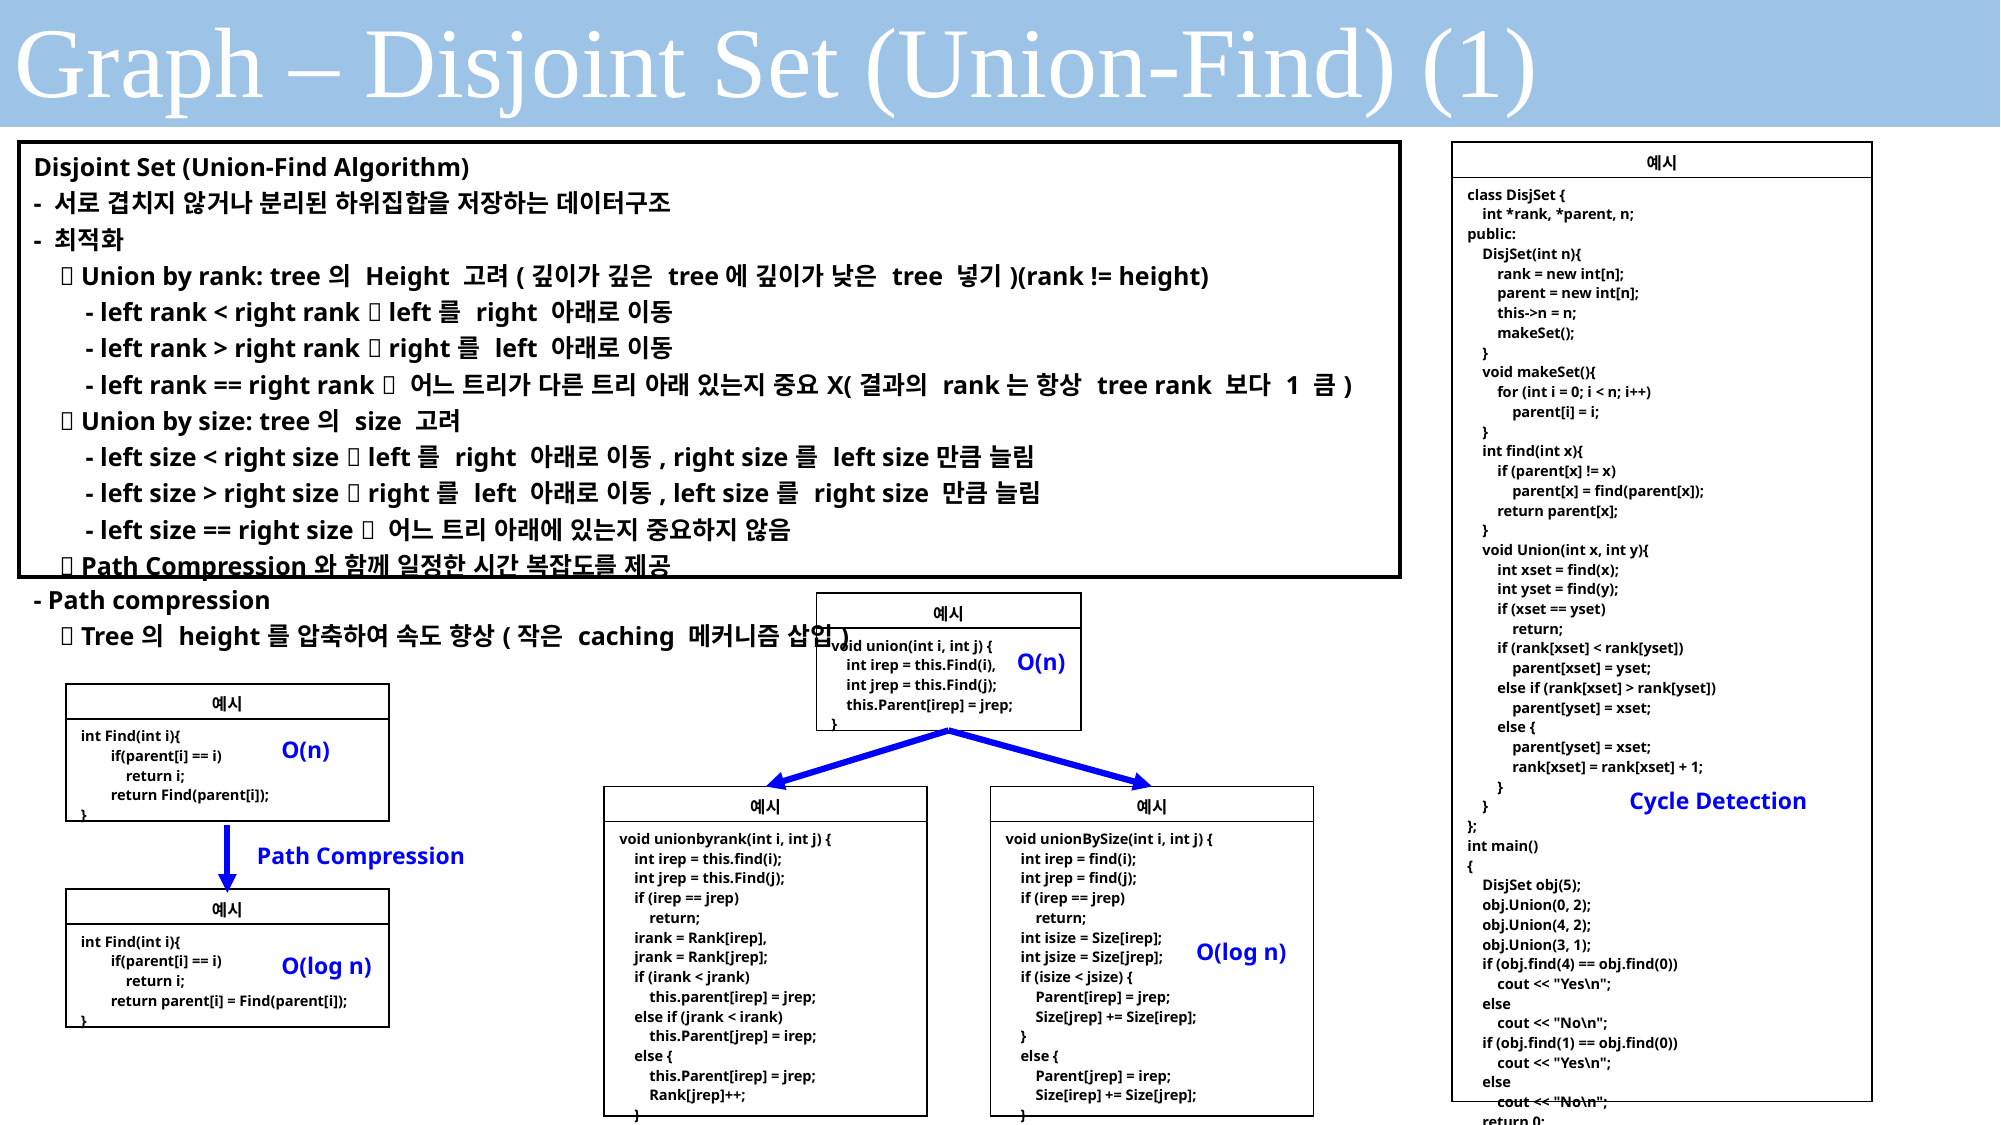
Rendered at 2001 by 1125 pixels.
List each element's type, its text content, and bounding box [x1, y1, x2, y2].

table_header Disjoint Set (Union-Find Algorithm) - 서로 겹치지 않거나 분리된 하위집합을 저장하는 데이터구조 - 최적화  Union by rank: tree의 Height 고려(깊이가 깊은 tree에 깊이가 낮은 tree 넣기)(rank != height) - left rank < right rank  left를 right 아래로 이동 - left rank > right rank  right를 left 아래로 이동 - left rank == right rank  어느 트리가 다른 트리 아래 있는지 중요X(결과의 rank는 항상 tree rank 보다 1 큼)  Union by size: tree의 size 고려 - left size < right size  left를 right 아래로 이동, right size를 left size만큼 늘림 - left size > right size  right를 left 아래로 이동, left size를 right size 만큼 늘림 - left size == right size  어느 트리 아래에 있는지 중요하지 않음  Path Compression와 함께 일정한 시간 복잡도를 제공 - Path compression  Tree의 height를 압축하여 속도 향상(작은 caching 메커니즘 삽입) [21, 144, 1398, 575]
table_cell class DisjSet { int *rank, *parent, n; public: DisjSet(int n){ rank = new int[n]; parent = new int[n]; this->n = n; makeSet(); } void makeSet(){ for (int i = 0; i < n; i++) parent[i] = i; } int find(int x){ if (parent[x] != x) parent[x] = find(parent[x]); return parent[x]; } void Union(int x, int y){ int xset = find(x); int yset = find(y); if (xset == yset) return; if (rank[xset] < rank[yset]) parent[xset] = yset; else if (rank[xset] > rank[yset]) parent[yset] = xset; else { parent[yset] = xset; rank[xset] = rank[xset] + 1; } } }; int main() { DisjSet obj(5); obj.Union(0, 2); obj.Union(4, 2); obj.Union(3, 1); if (obj.find(4) == obj.find(0)) cout << "Yes\n"; else cout << "No\n"; if (obj.find(1) == obj.find(0)) cout << "Yes\n"; else cout << "No\n"; return 0; }  Result: Yes No [1453, 178, 1871, 1101]
text_box O(n) [1016, 647, 1072, 676]
text_box [0, 0, 2000, 128]
table_cell void unionbyrank(int i, int j) { int irep = this.find(i); int jrep = this.Find(j); if (irep == jrep) return; irank = Rank[irep], jrank = Rank[jrep]; if (irank < jrank) this.parent[irep] = jrep; else if (jrank < irank) this.Parent[jrep] = irep; else { this.Parent[irep] = jrep; Rank[jrep]++; } } [605, 822, 926, 1115]
text_box Path Compression [256, 841, 474, 869]
table_cell void union(int i, int j) { int irep = this.Find(i), int jrep = this.Find(j); this.Parent[irep] = jrep; } [817, 629, 1080, 730]
table_header 예시 [605, 787, 926, 821]
text_box O(n) [281, 736, 389, 764]
text_box Graph – Disjoint Set (Union-Find) (1) [0, 0, 1867, 126]
text_box O(log n) [281, 951, 389, 980]
table_header 예시 [67, 685, 388, 718]
table_header 예시 [817, 594, 1080, 627]
text_box O(log n) [1196, 937, 1304, 966]
table_cell int Find(int i){ if(parent[i] == i) return i; return Find(parent[i]); } [67, 720, 388, 820]
text_box Cycle Detection [1629, 786, 1846, 815]
table_cell void unionBySize(int i, int j) { int irep = find(i); int jrep = find(j); if (irep == jrep) return; int isize = Size[irep]; int jsize = Size[jrep]; if (isize < jsize) { Parent[irep] = jrep; Size[jrep] += Size[irep]; } else { Parent[jrep] = irep; Size[irep] += Size[jrep]; } } [991, 822, 1313, 1115]
table_cell int Find(int i){ if(parent[i] == i) return i; return parent[i] = Find(parent[i]); } [67, 925, 388, 1026]
table_header 예시 [67, 890, 388, 923]
table_header 예시 [991, 787, 1313, 821]
table_header 예시 [1453, 143, 1871, 177]
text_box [948, 730, 1153, 787]
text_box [765, 730, 948, 787]
